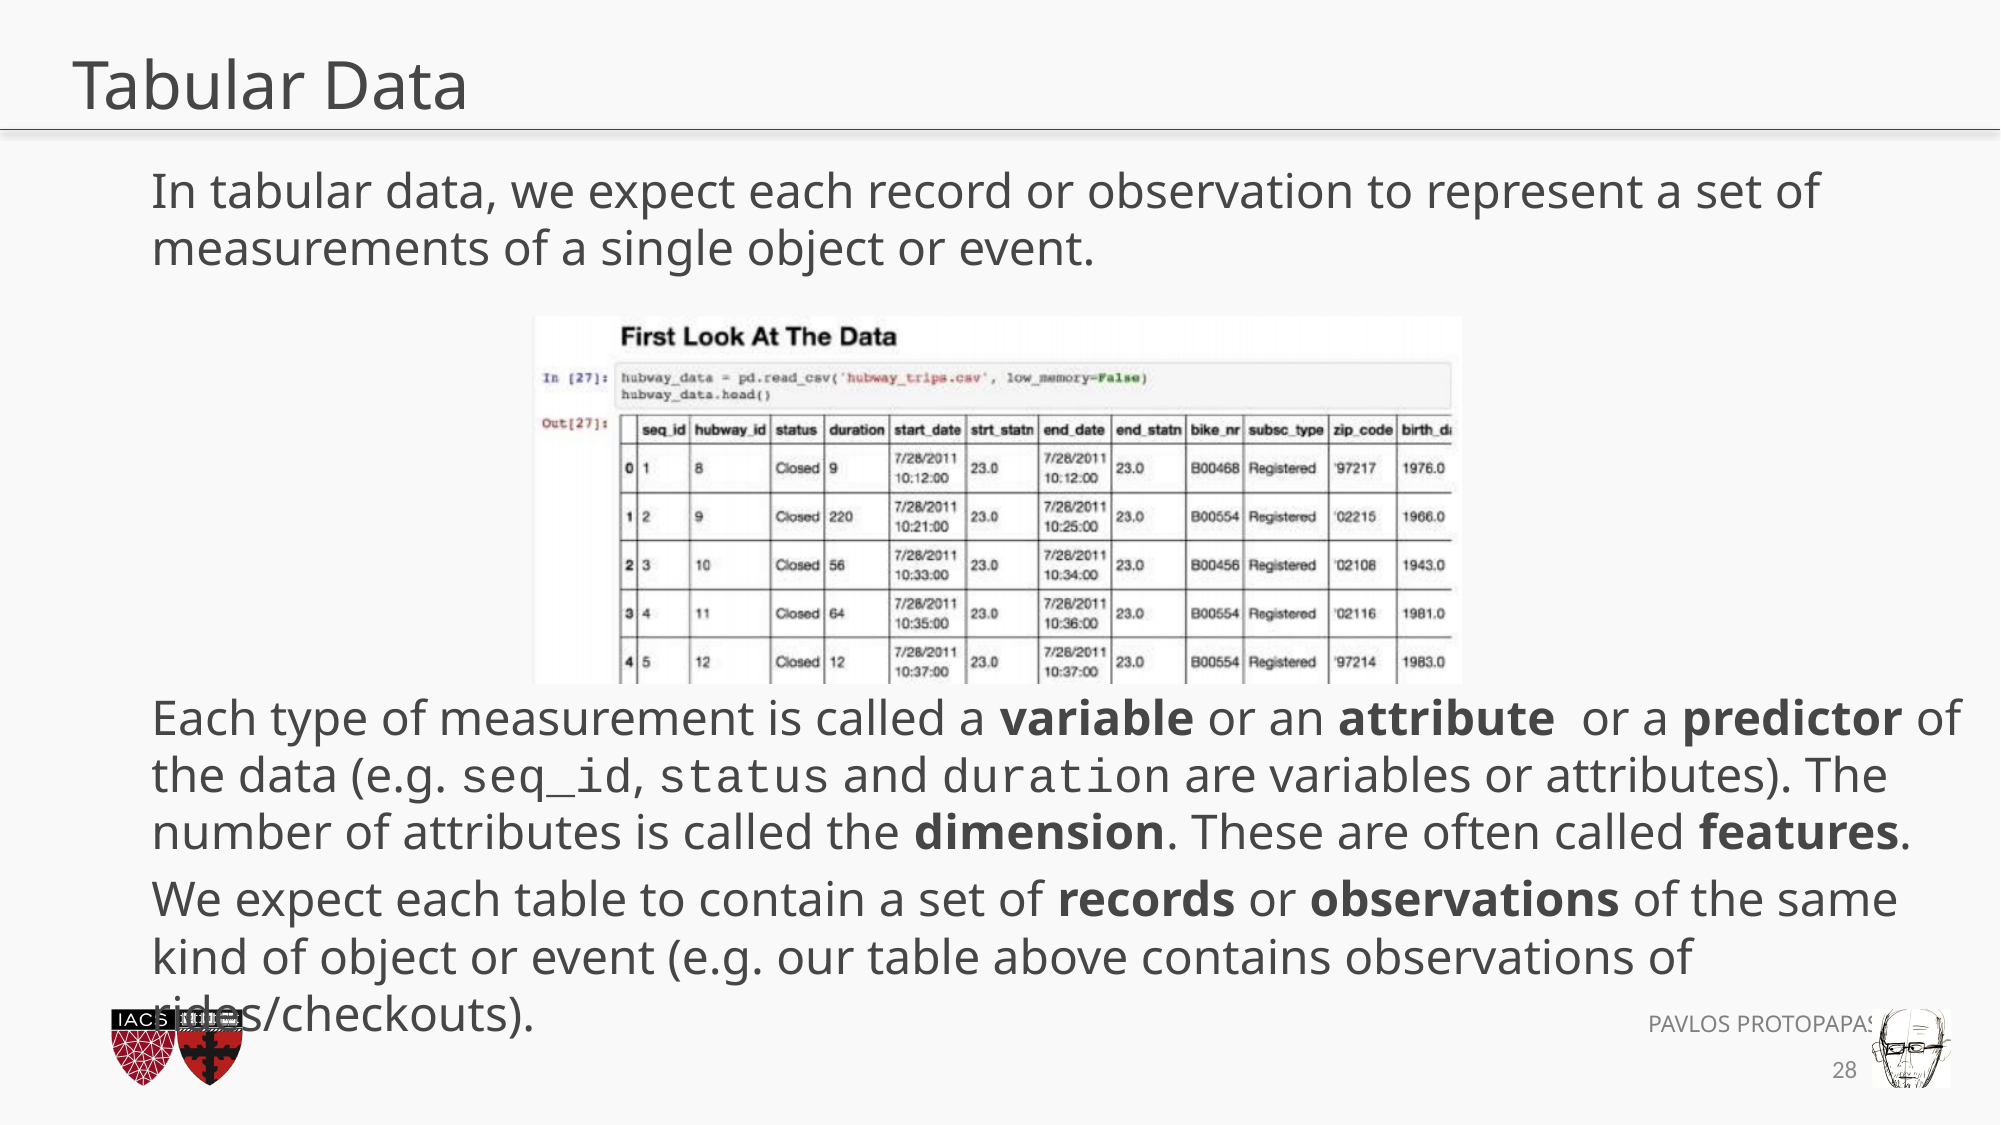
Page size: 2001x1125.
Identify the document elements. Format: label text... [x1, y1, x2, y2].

list In tabular data, we expect each record or observation to represent a set of measurements of a single object or event. Each type of measurement is called a variable or an attribute or a predictor of the data (e.g. seq_id, status and duration are variables or attributes). The number of attributes is called the dimension. These are often called features. We expect each table to contain a set of records or observations of the same kind of object or event (e.g. our table above contains observations of rides/checkouts). [136, 153, 2000, 500]
slide_number 27 [1405, 1038, 1873, 1099]
picture [531, 315, 1462, 684]
picture [109, 1009, 243, 1086]
title Tabular Data [57, 35, 1943, 162]
picture [1872, 1009, 1951, 1088]
